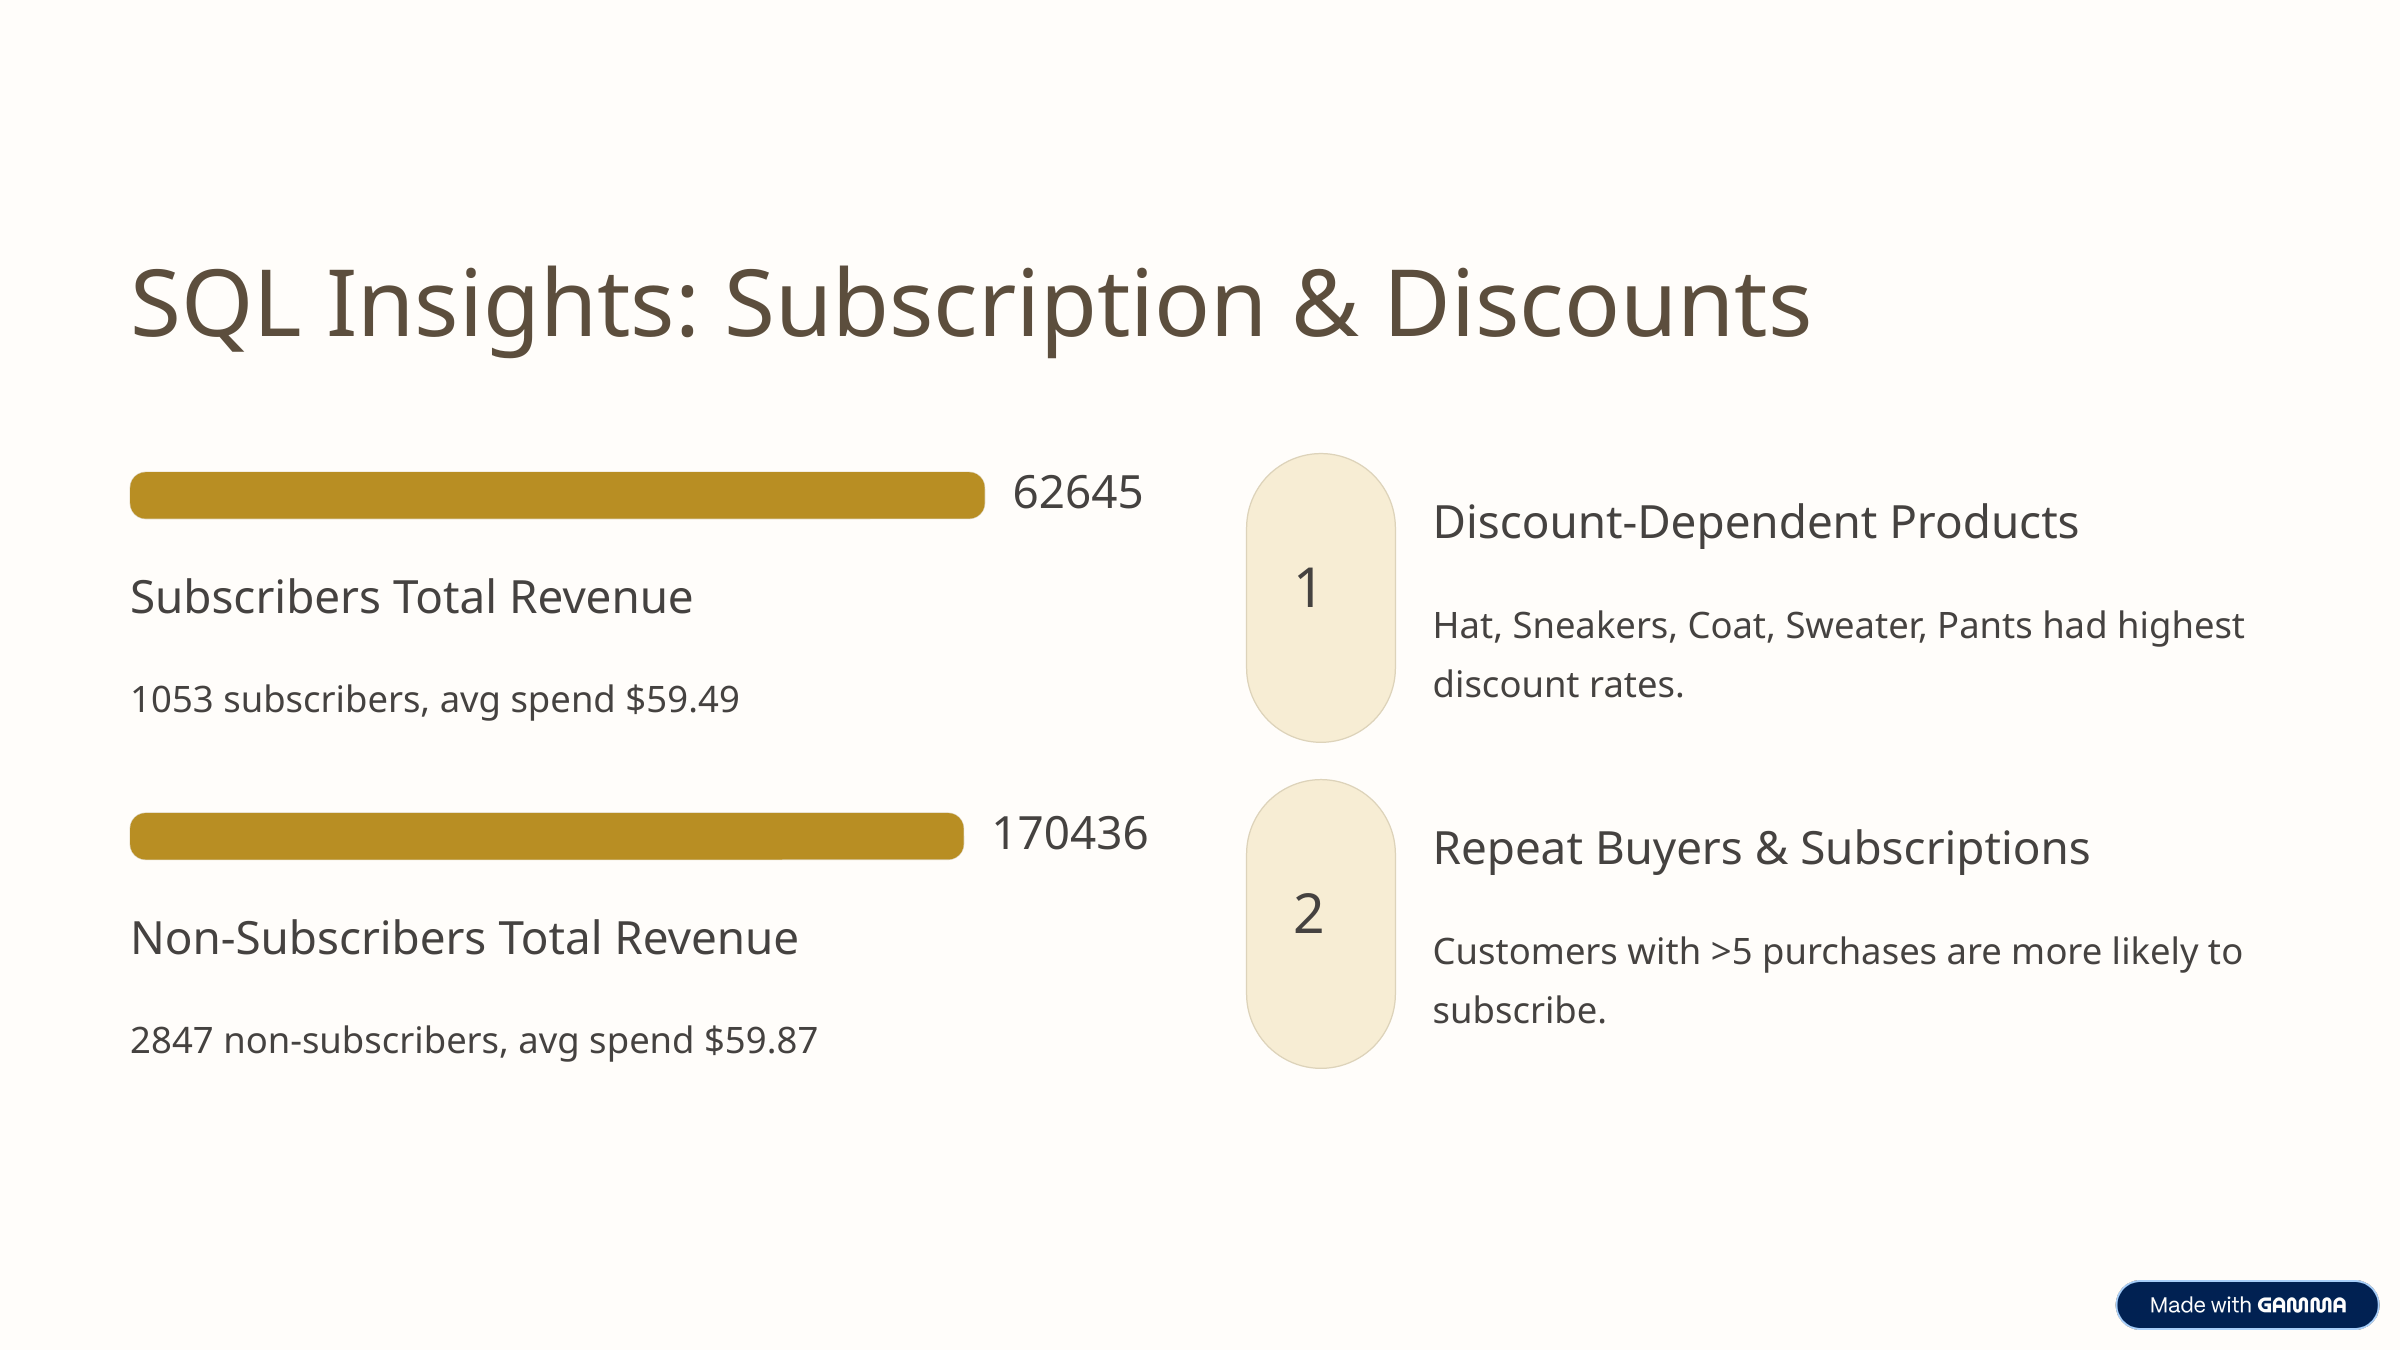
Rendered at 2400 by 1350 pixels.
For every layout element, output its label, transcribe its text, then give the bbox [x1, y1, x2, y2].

text_box SQL Insights: Subscription & Discounts [130, 239, 2008, 356]
text_box [130, 813, 964, 860]
text_box 2 [1293, 889, 1349, 959]
text_box 2847 non-subscribers, avg spend $59.87 [130, 1001, 1155, 1061]
text_box 1053 subscribers, avg spend $59.49 [130, 660, 1155, 720]
text_box 170436 [991, 813, 1155, 860]
text_box 62645 [1012, 472, 1155, 519]
text_box Repeat Buyers & Subscriptions [1432, 816, 2168, 875]
text_box Non-Subscribers Total Revenue [130, 906, 883, 965]
text_box Hat, Sneakers, Coat, Sweater, Pants had highest discount rates. [1432, 586, 2271, 706]
text_box Subscribers Total Revenue [130, 565, 759, 624]
text_box [1246, 779, 1396, 1069]
picture [2106, 1271, 2389, 1339]
text_box Customers with >5 purchases are more likely to subscribe. [1432, 912, 2271, 1032]
text_box [1246, 453, 1396, 743]
text_box Discount-Dependent Products [1432, 490, 2157, 549]
text_box [130, 472, 985, 519]
text_box 1 [1293, 563, 1349, 633]
